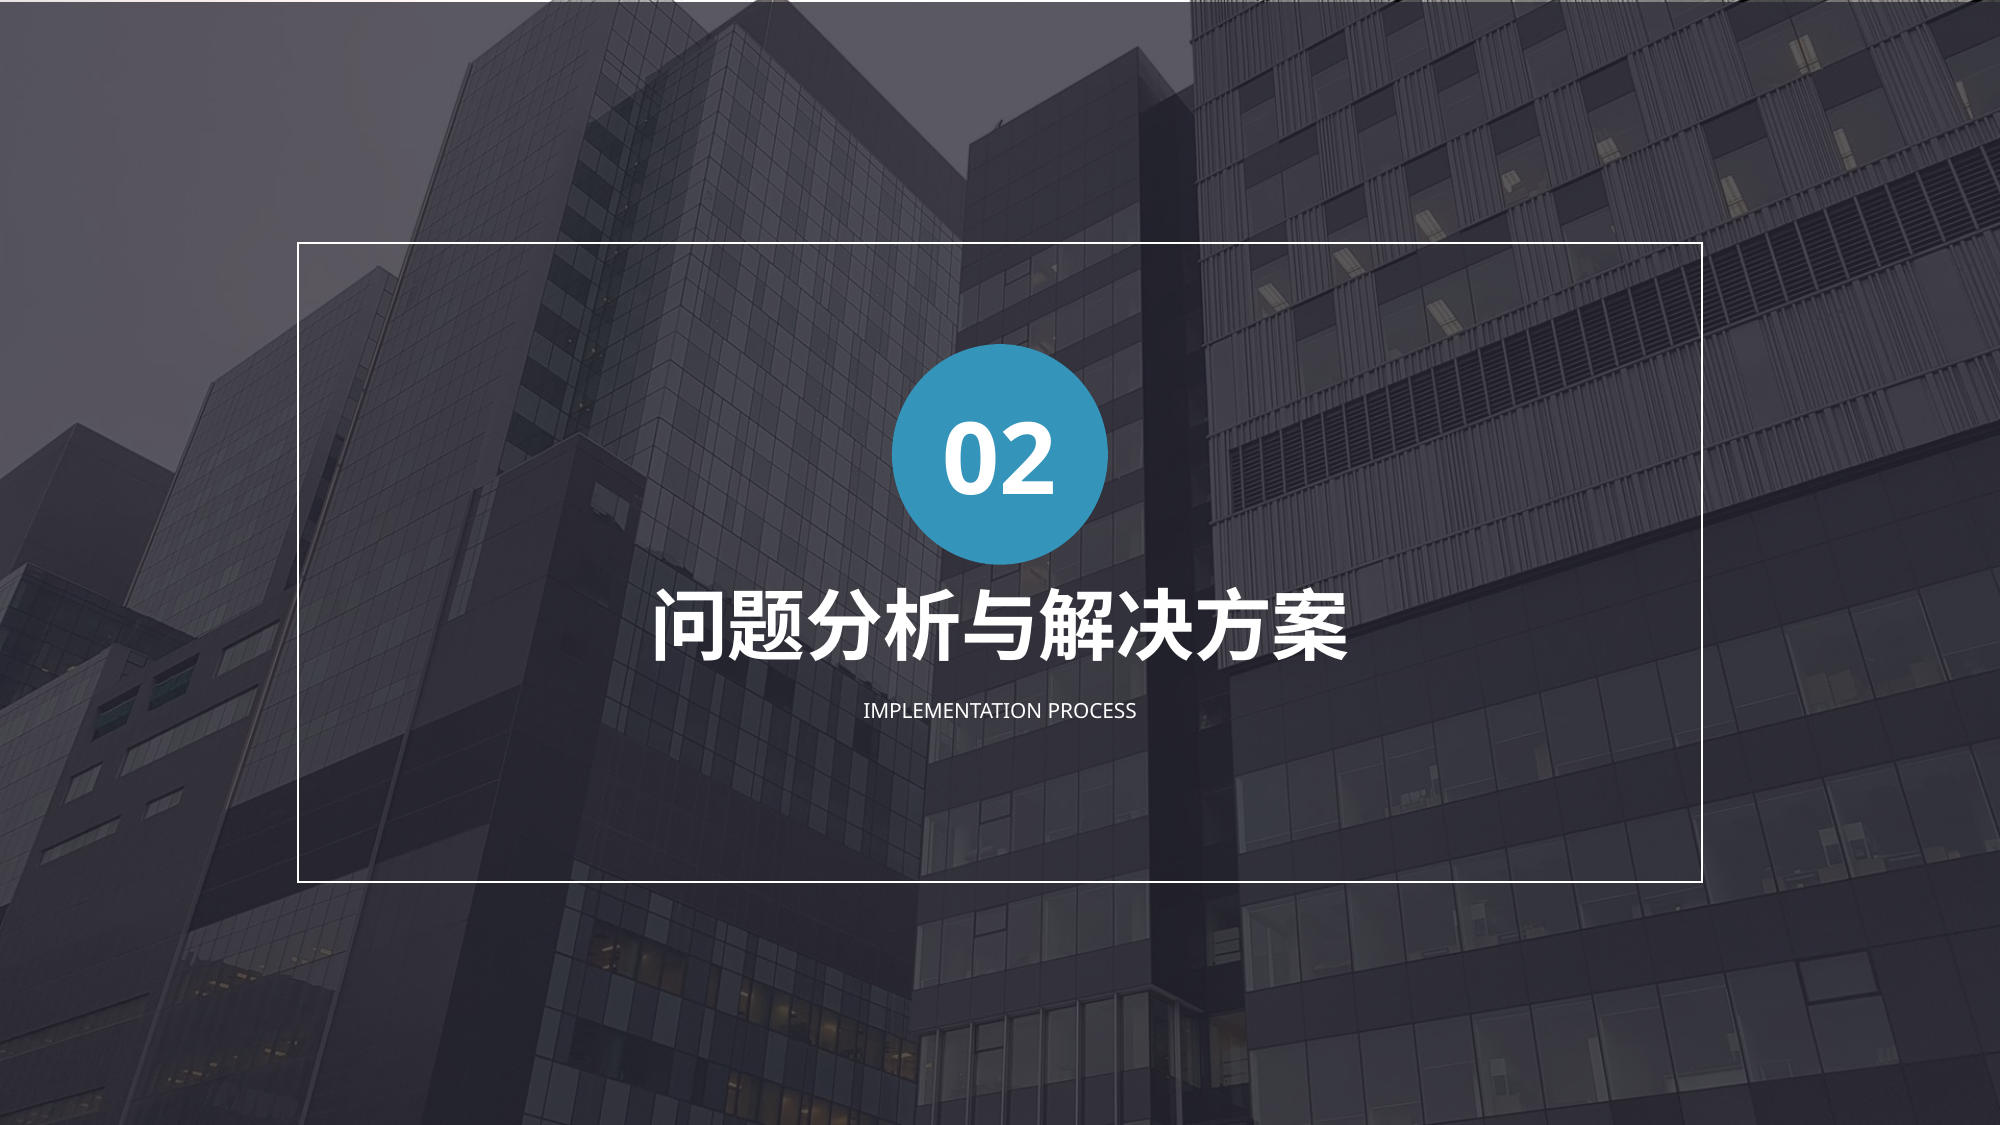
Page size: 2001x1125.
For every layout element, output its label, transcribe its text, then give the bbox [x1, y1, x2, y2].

text_box [297, 242, 1703, 883]
text_box 02 [890, 343, 1109, 566]
text_box IMPLEMENTATION PROCESS [690, 684, 1310, 723]
text_box [0, 1, 2000, 1125]
text_box 问题分析与解决方案 [535, 577, 1465, 671]
